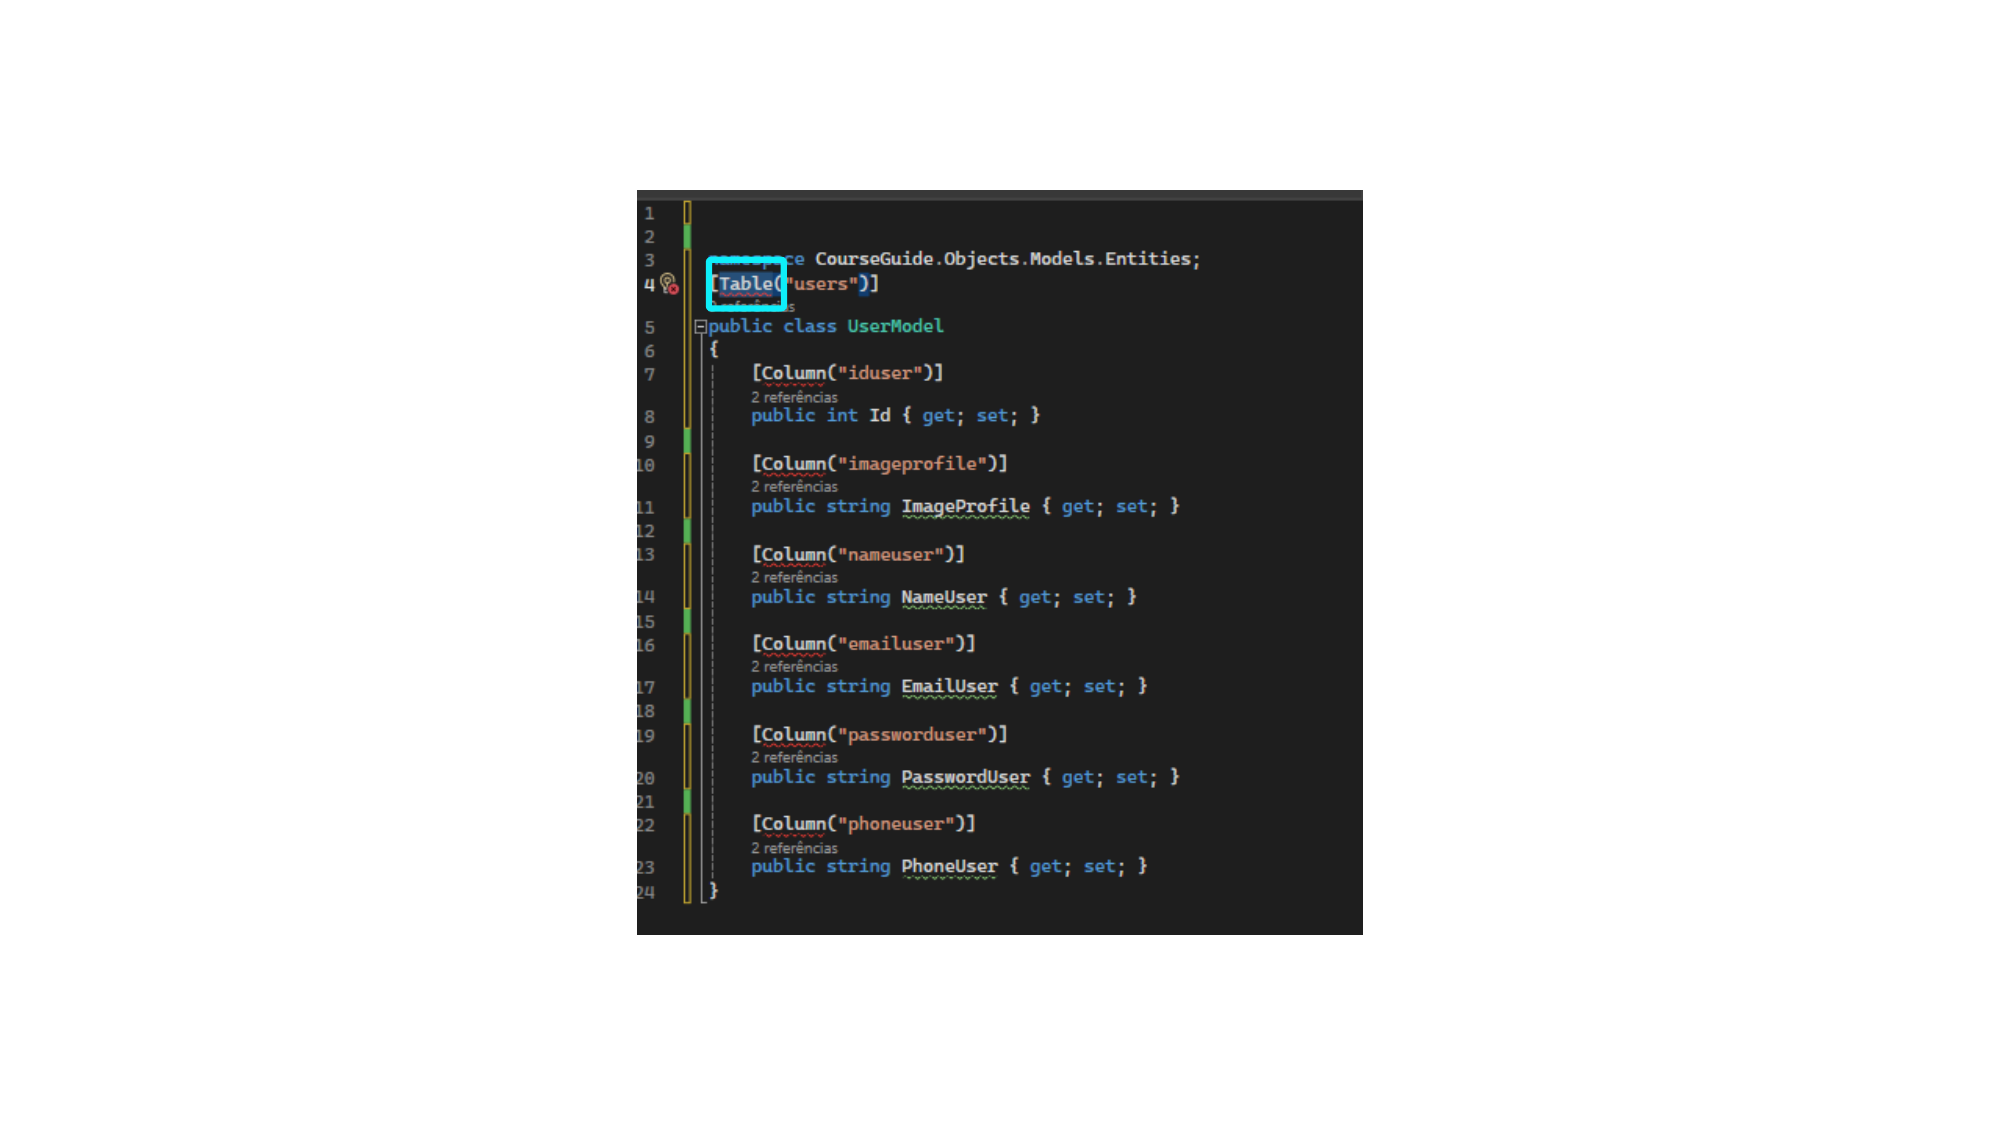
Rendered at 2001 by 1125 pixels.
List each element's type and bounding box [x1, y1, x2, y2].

picture [636, 189, 1363, 935]
